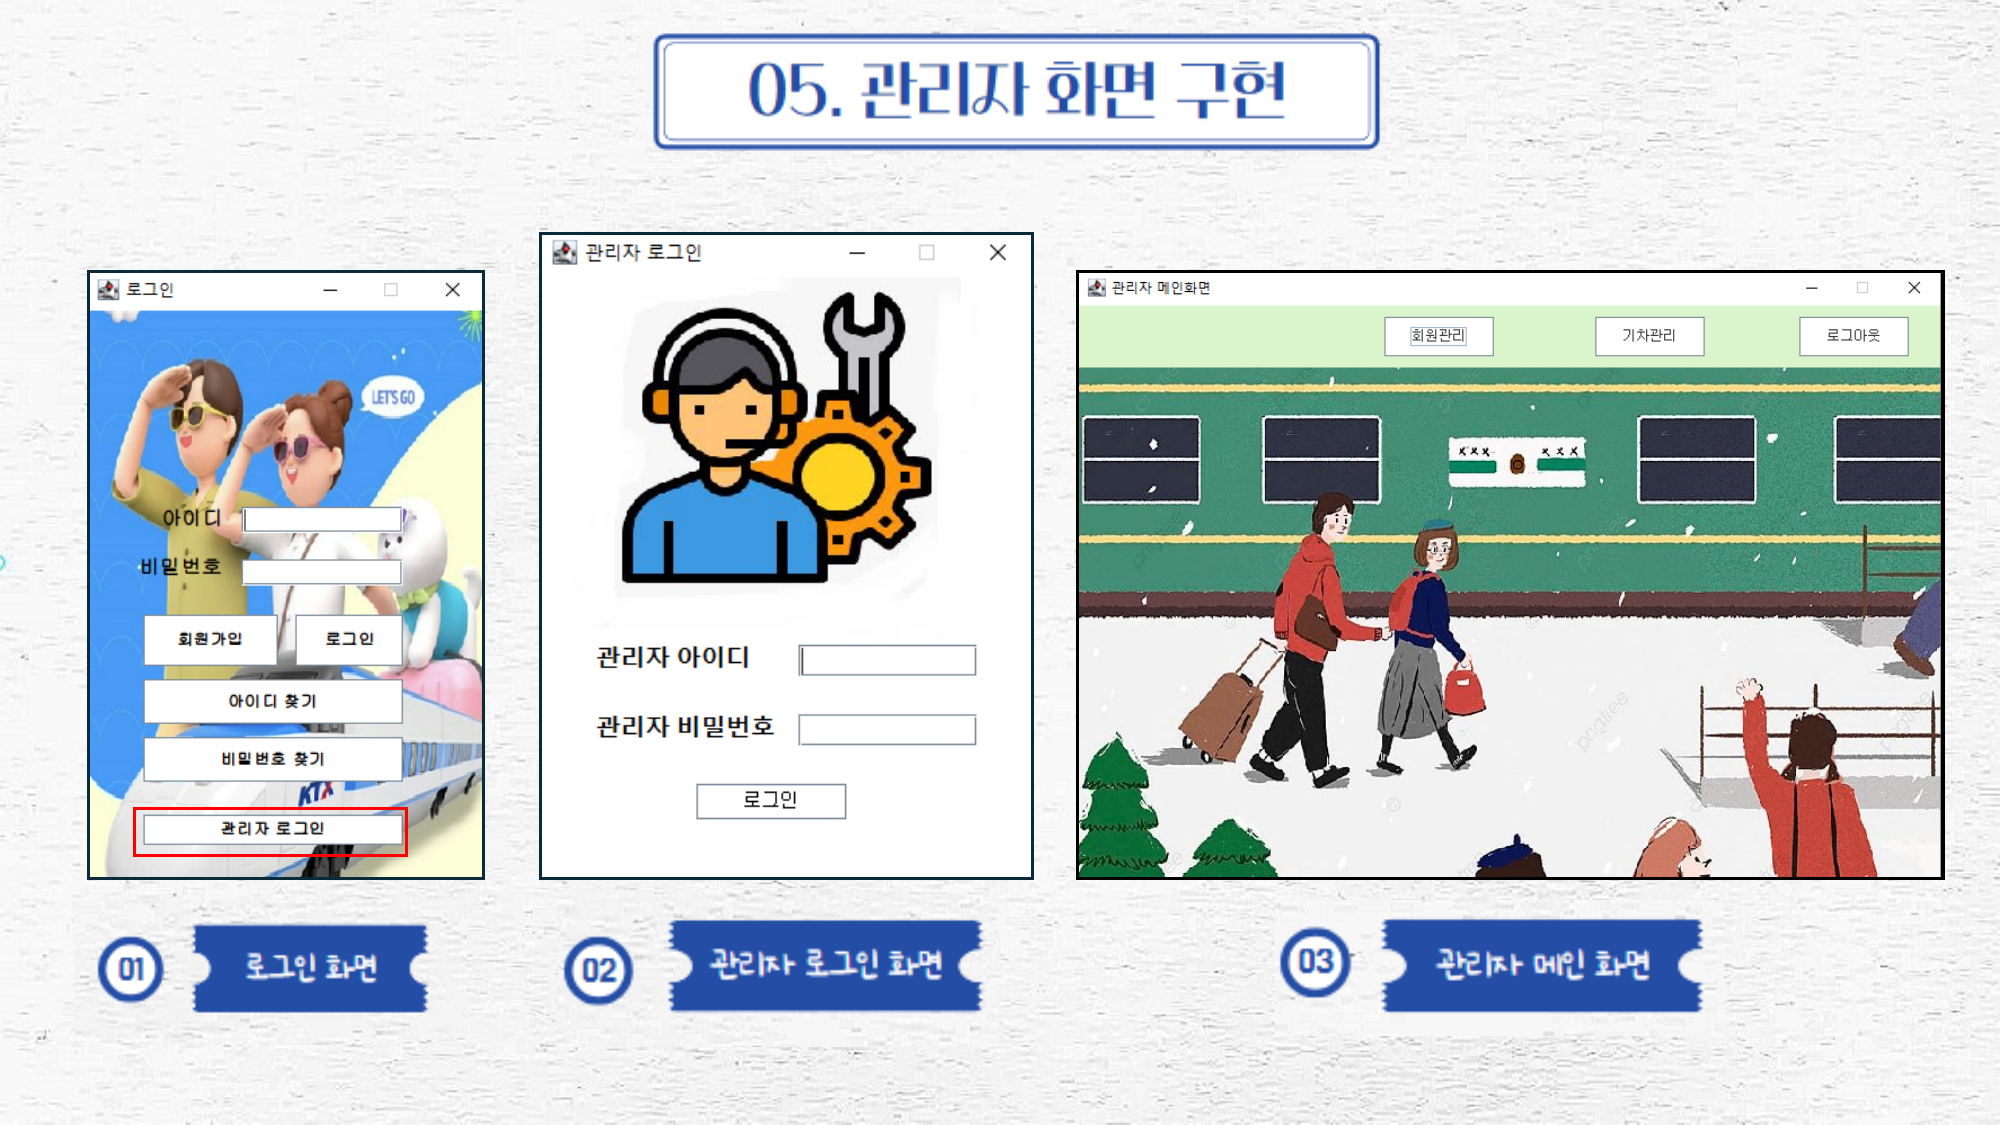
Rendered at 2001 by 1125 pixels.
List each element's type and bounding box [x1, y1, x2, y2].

picture [0, 0, 2000, 1125]
text_box [86, 271, 484, 880]
text_box [1076, 271, 1944, 880]
text_box [539, 232, 1034, 880]
